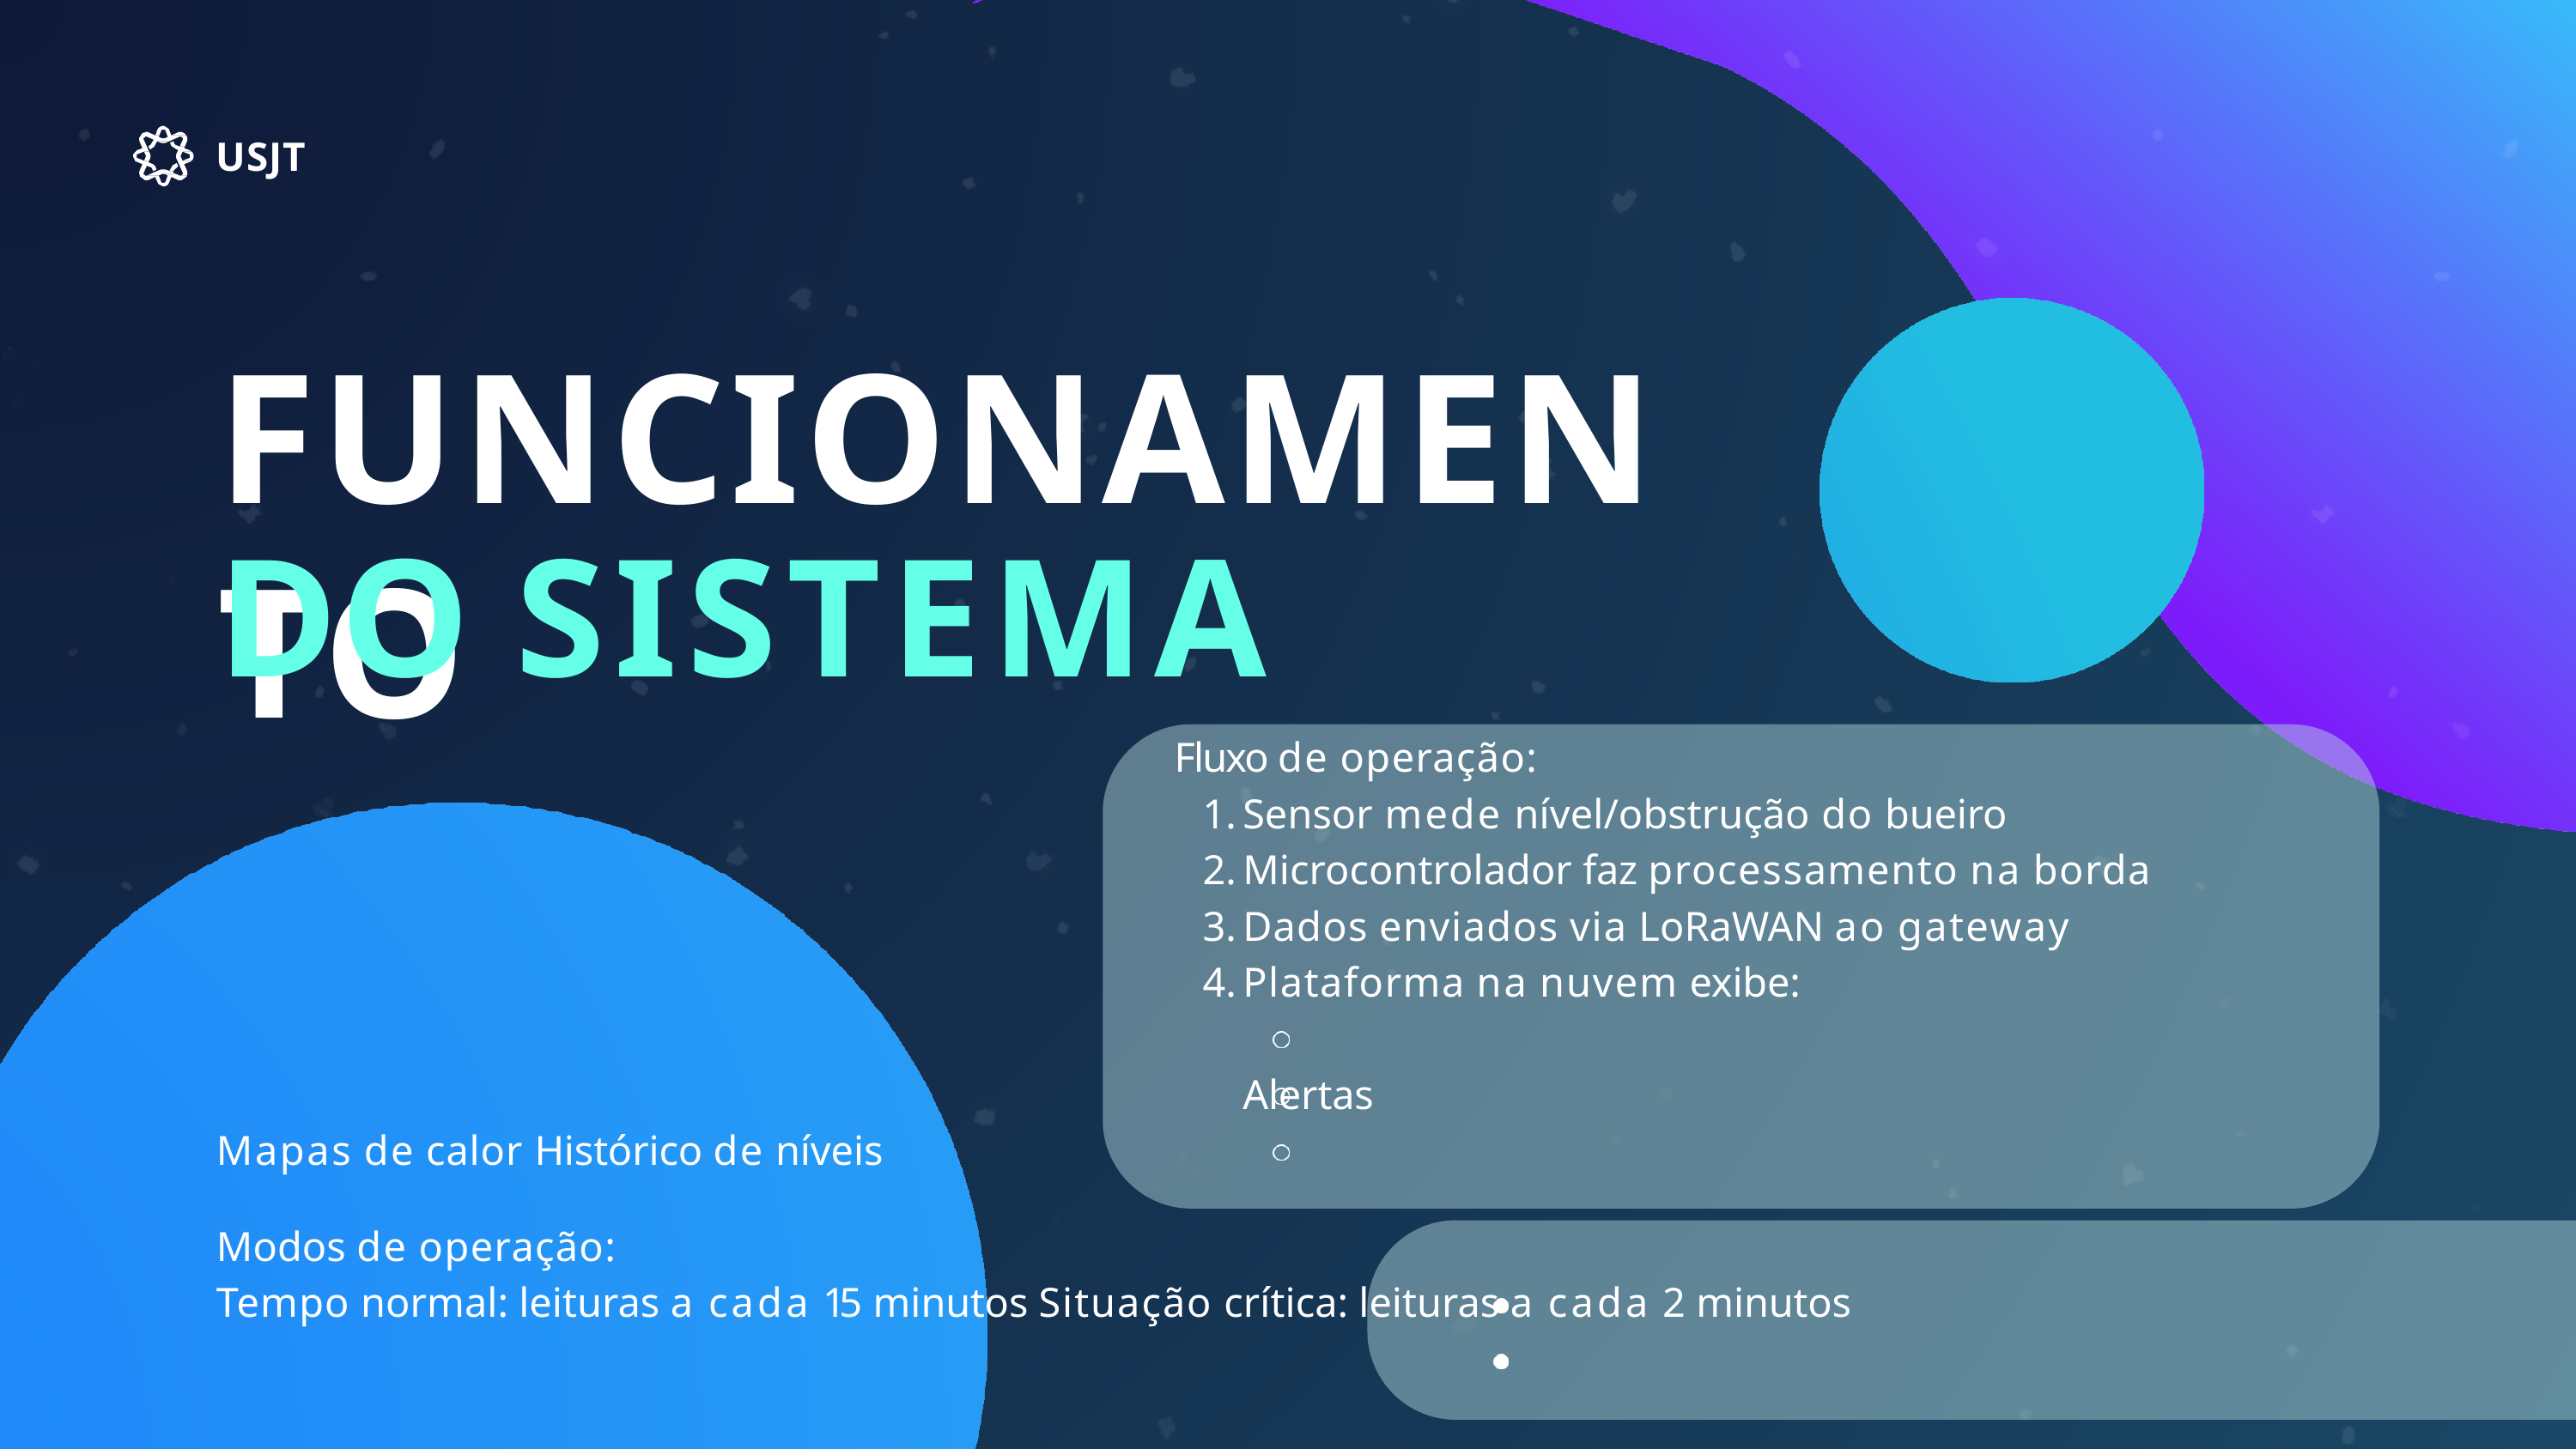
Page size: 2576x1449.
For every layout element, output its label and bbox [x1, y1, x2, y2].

text_box [0, 298, 2576, 1449]
text_box [0, 0, 2576, 297]
